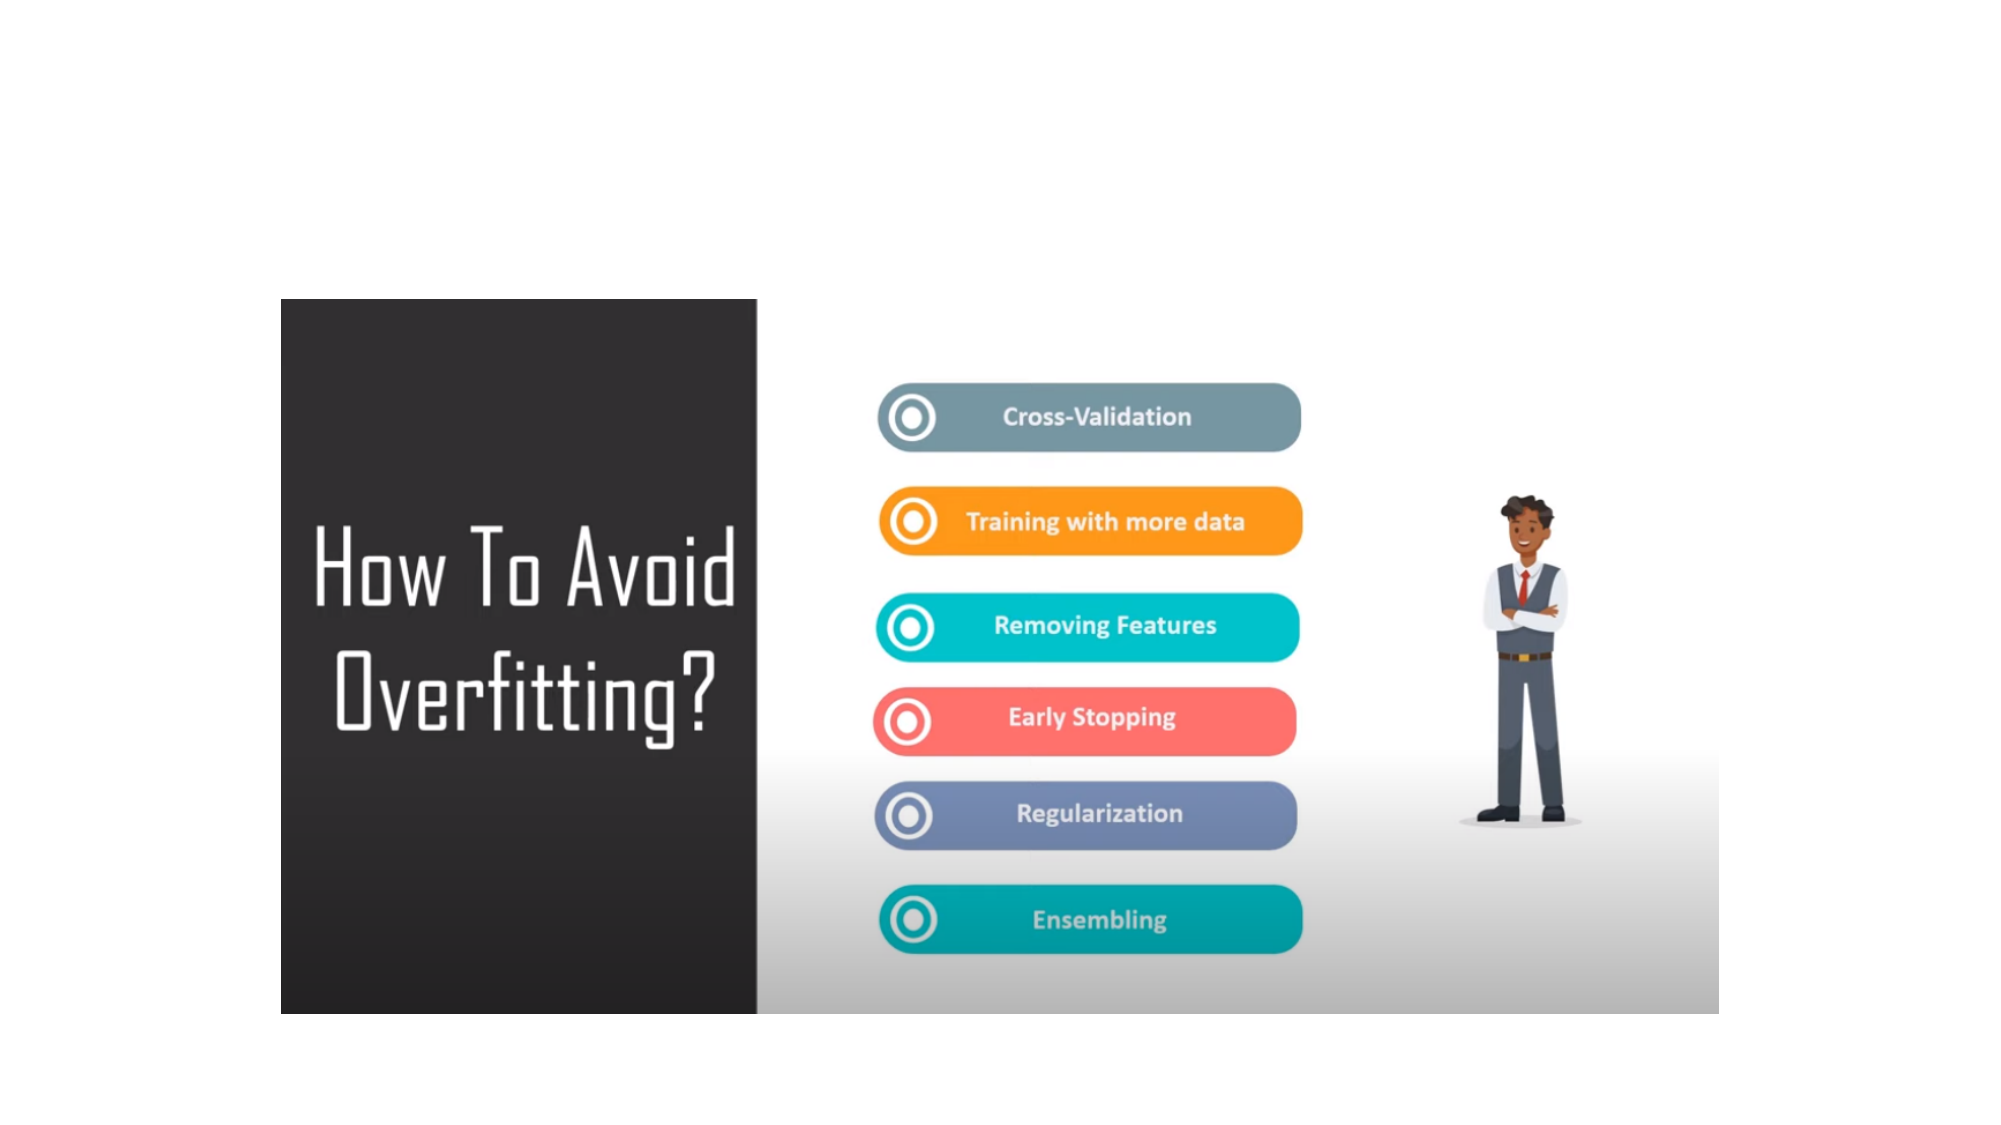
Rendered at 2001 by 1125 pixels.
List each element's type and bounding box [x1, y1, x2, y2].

list [281, 299, 1719, 1014]
